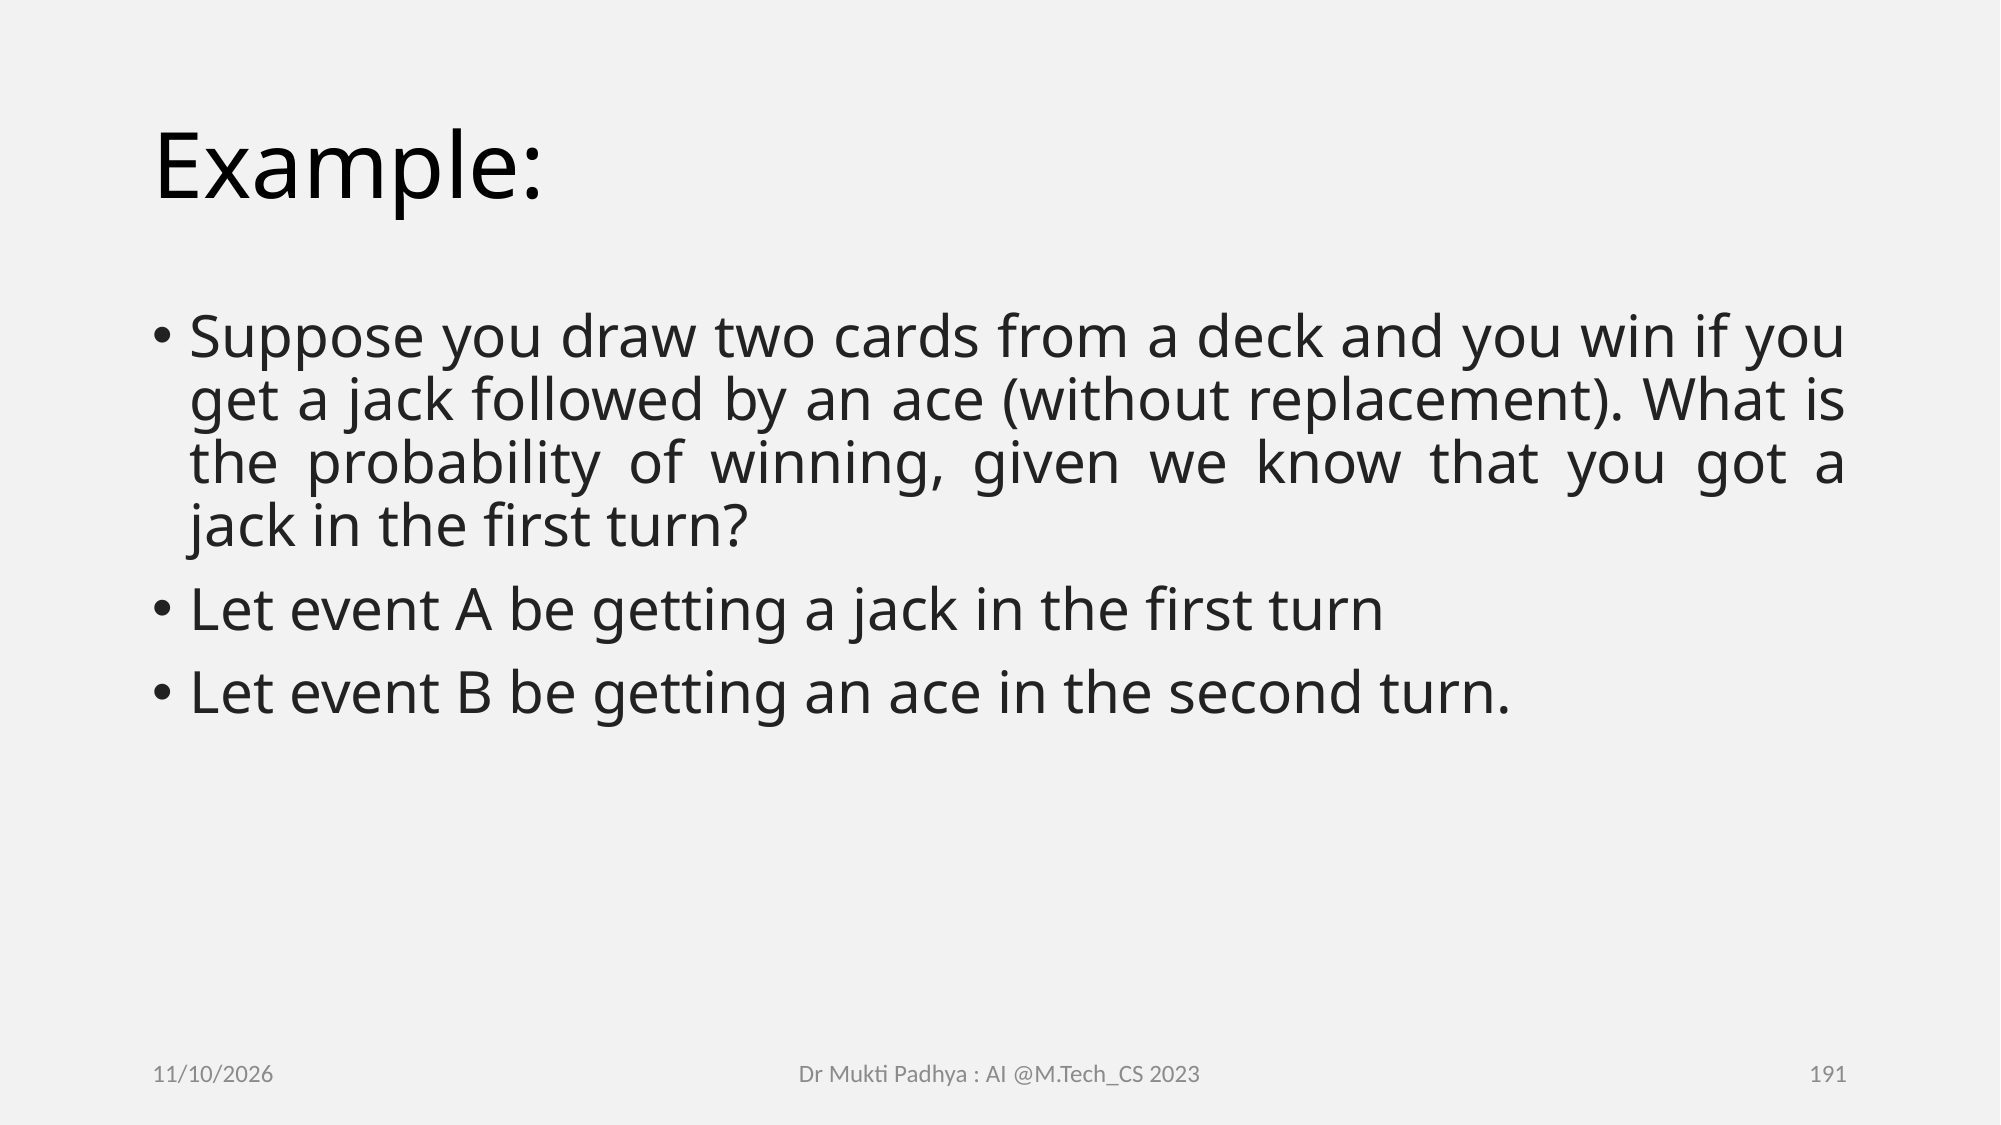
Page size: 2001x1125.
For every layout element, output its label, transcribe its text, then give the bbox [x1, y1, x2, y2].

slide_number 191 [1412, 1042, 1863, 1103]
title Example: [137, 59, 1863, 278]
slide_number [137, 1042, 588, 1103]
list Suppose you draw two cards from a deck and you win if you get a jack followed by an ace (without replacement). What is the probability of winning, given we know that you got a jack in the first turn? Let event A be getting a jack in the first turn Let event B be getting an ace in the second turn. [137, 299, 1863, 1014]
footer Dr Mukti Padhya : AI @M.Tech_CS 2023 [662, 1042, 1338, 1103]
